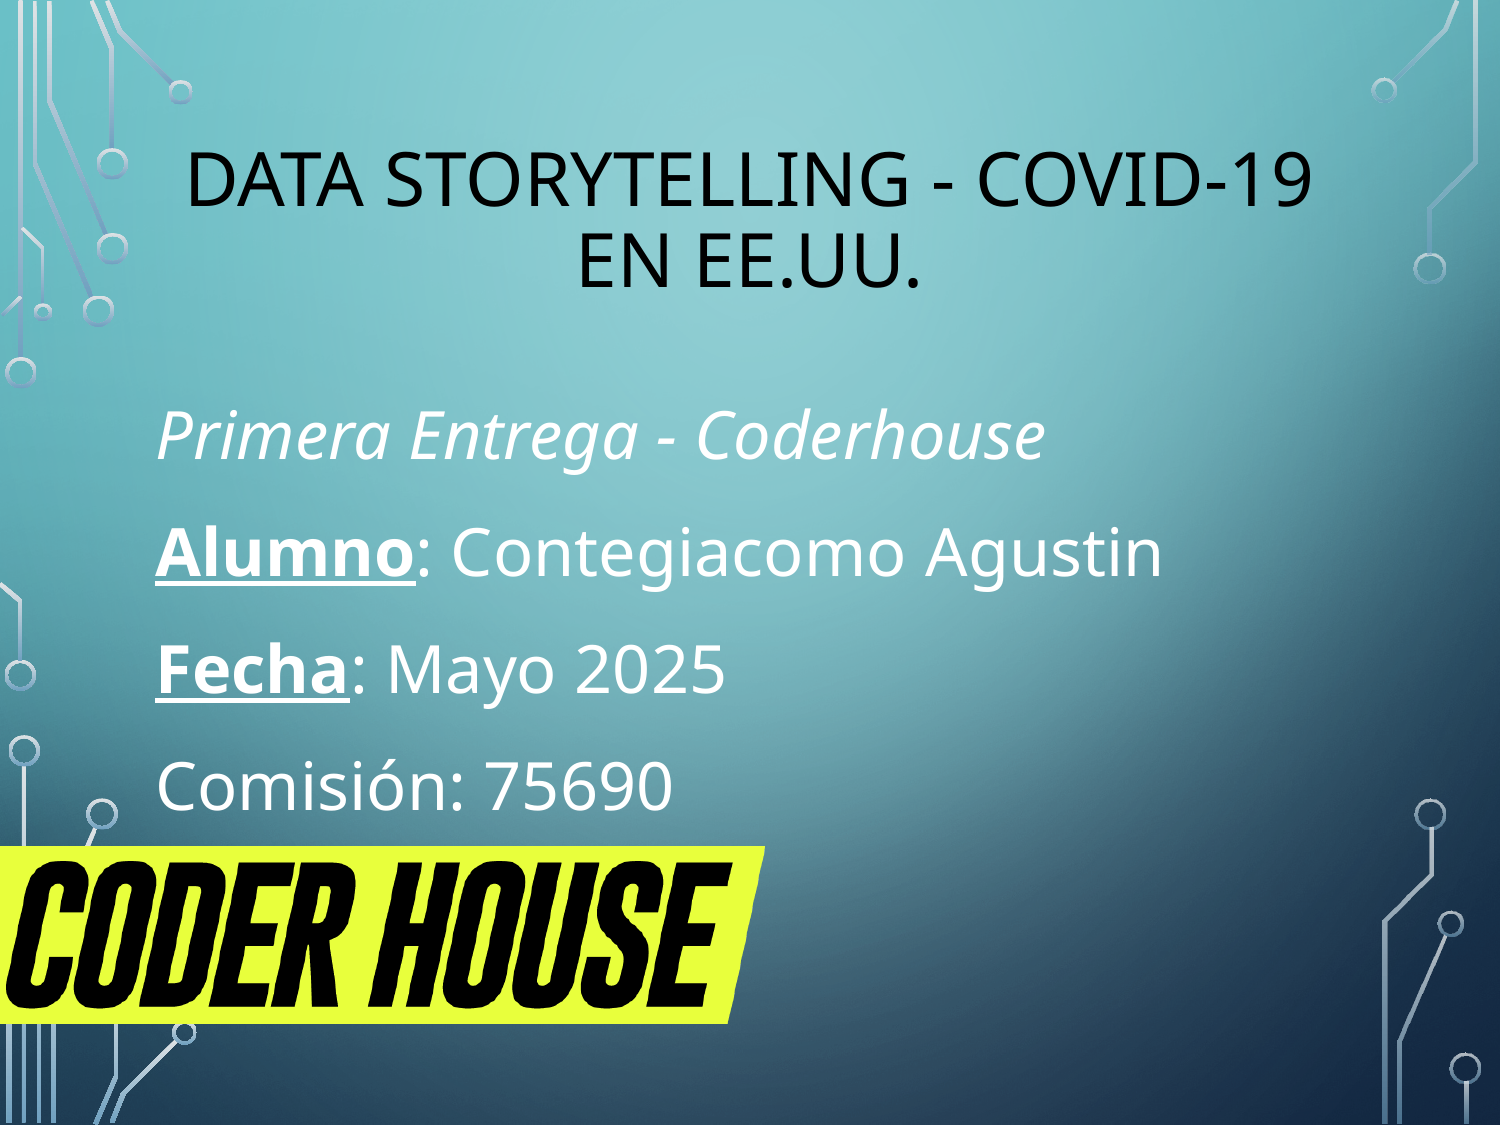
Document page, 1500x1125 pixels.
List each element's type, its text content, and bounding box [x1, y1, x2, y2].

picture [0, 817, 783, 1052]
title Data Storytelling - COVID-19 en EE.UU. [140, 101, 1360, 344]
list Primera Entrega - Coderhouse Alumno: Contegiacomo Agustin Fecha: Mayo 2025 Comisión: 75690 [140, 369, 1360, 950]
